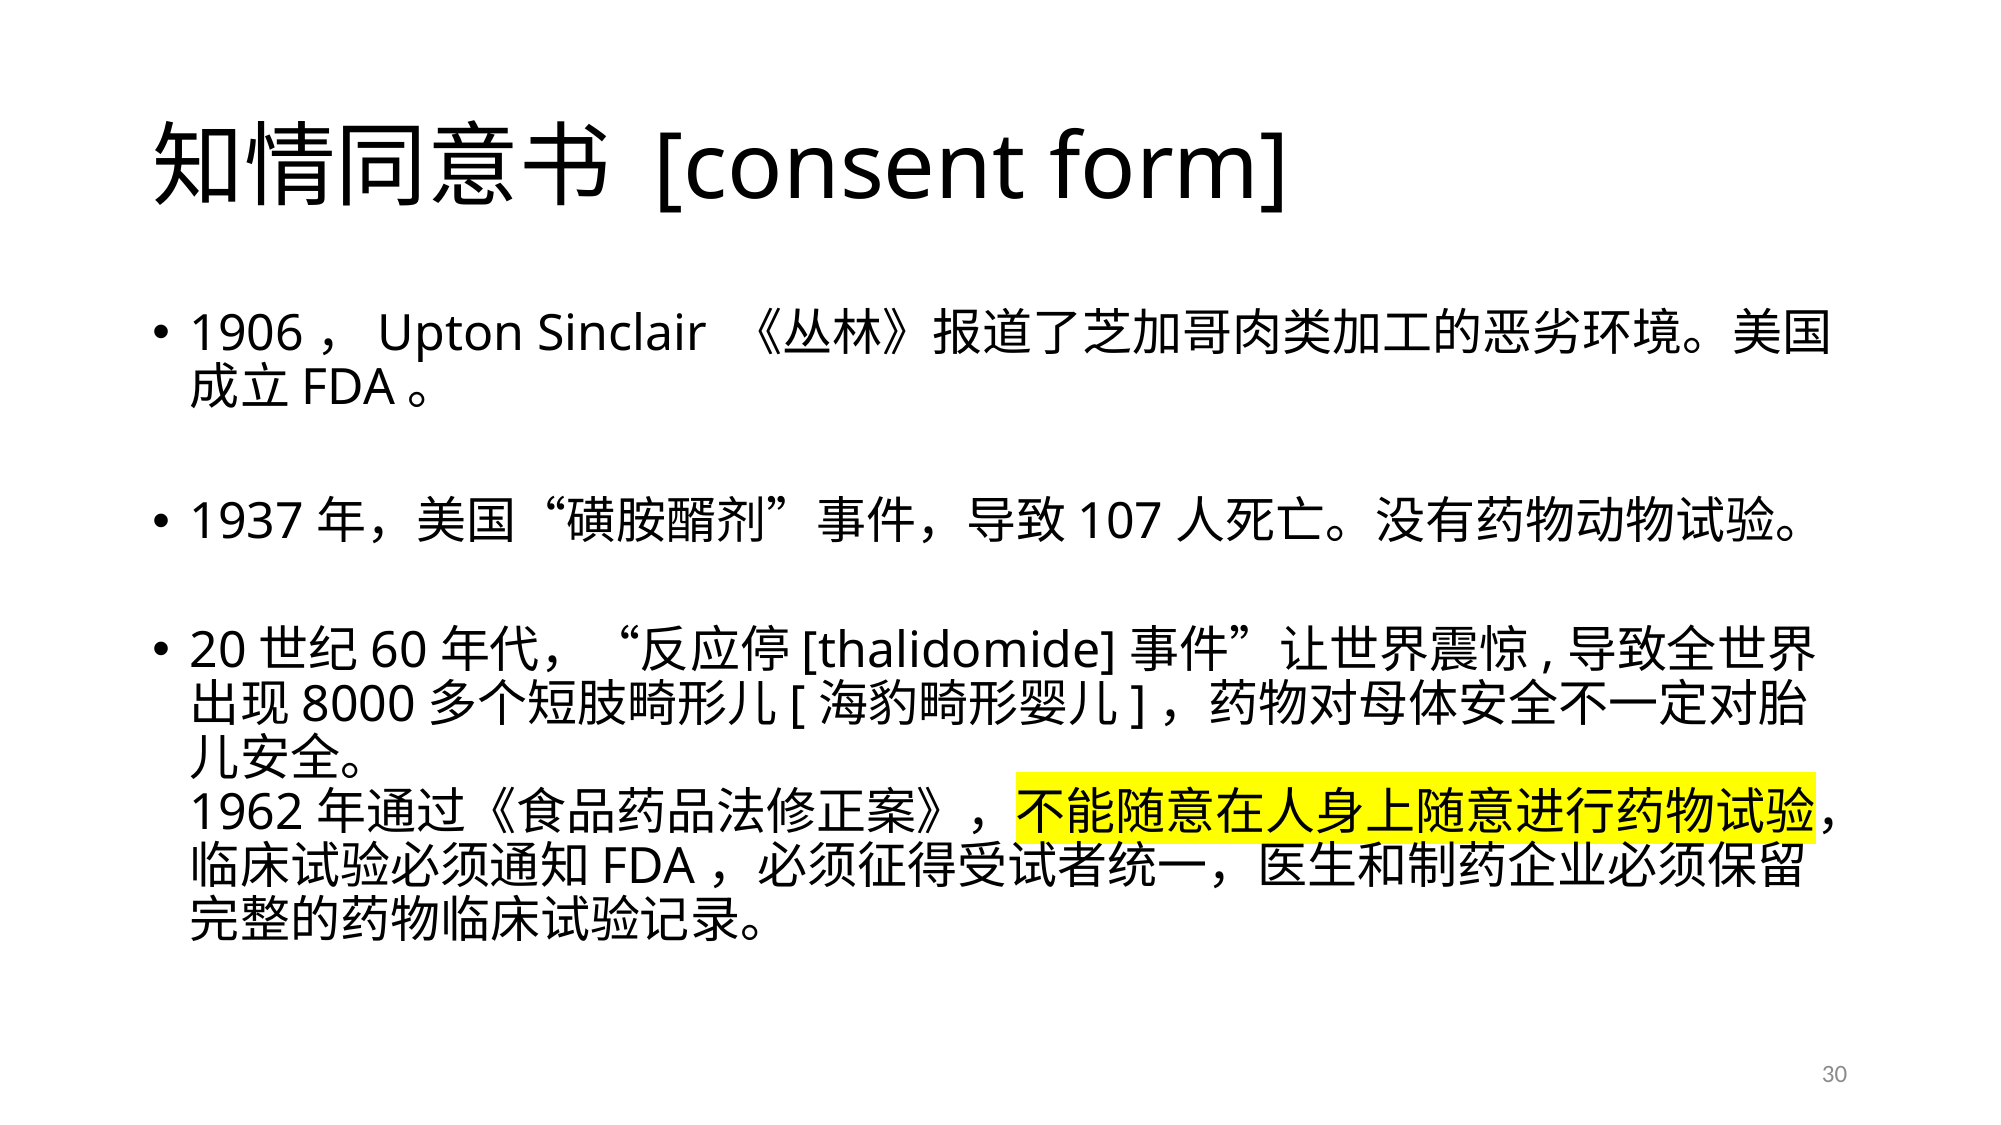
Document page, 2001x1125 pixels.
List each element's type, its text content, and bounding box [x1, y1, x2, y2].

title 知情同意书 [consent form] [137, 59, 1863, 278]
list 1906，Upton Sinclair 《丛林》报道了芝加哥肉类加工的恶劣环境。美国成立FDA。 1937年，美国“磺胺醑剂”事件，导致107人死亡。没有药物动物试验。 20世纪60年代，“反应停[thalidomide]事件”让世界震惊,导致全世界出现8000多个短肢畸形儿[海豹畸形婴儿]，药物对母体安全不一定对胎儿安全。 1962年通过《食品药品法修正案》，不能随意在人身上随意进行药物试验，临床试验必须通知FDA，必须征得受试者统一，医生和制药企业必须保留完整的药物临床试验记录。 [137, 299, 1863, 1014]
slide_number 30 [1412, 1042, 1863, 1103]
